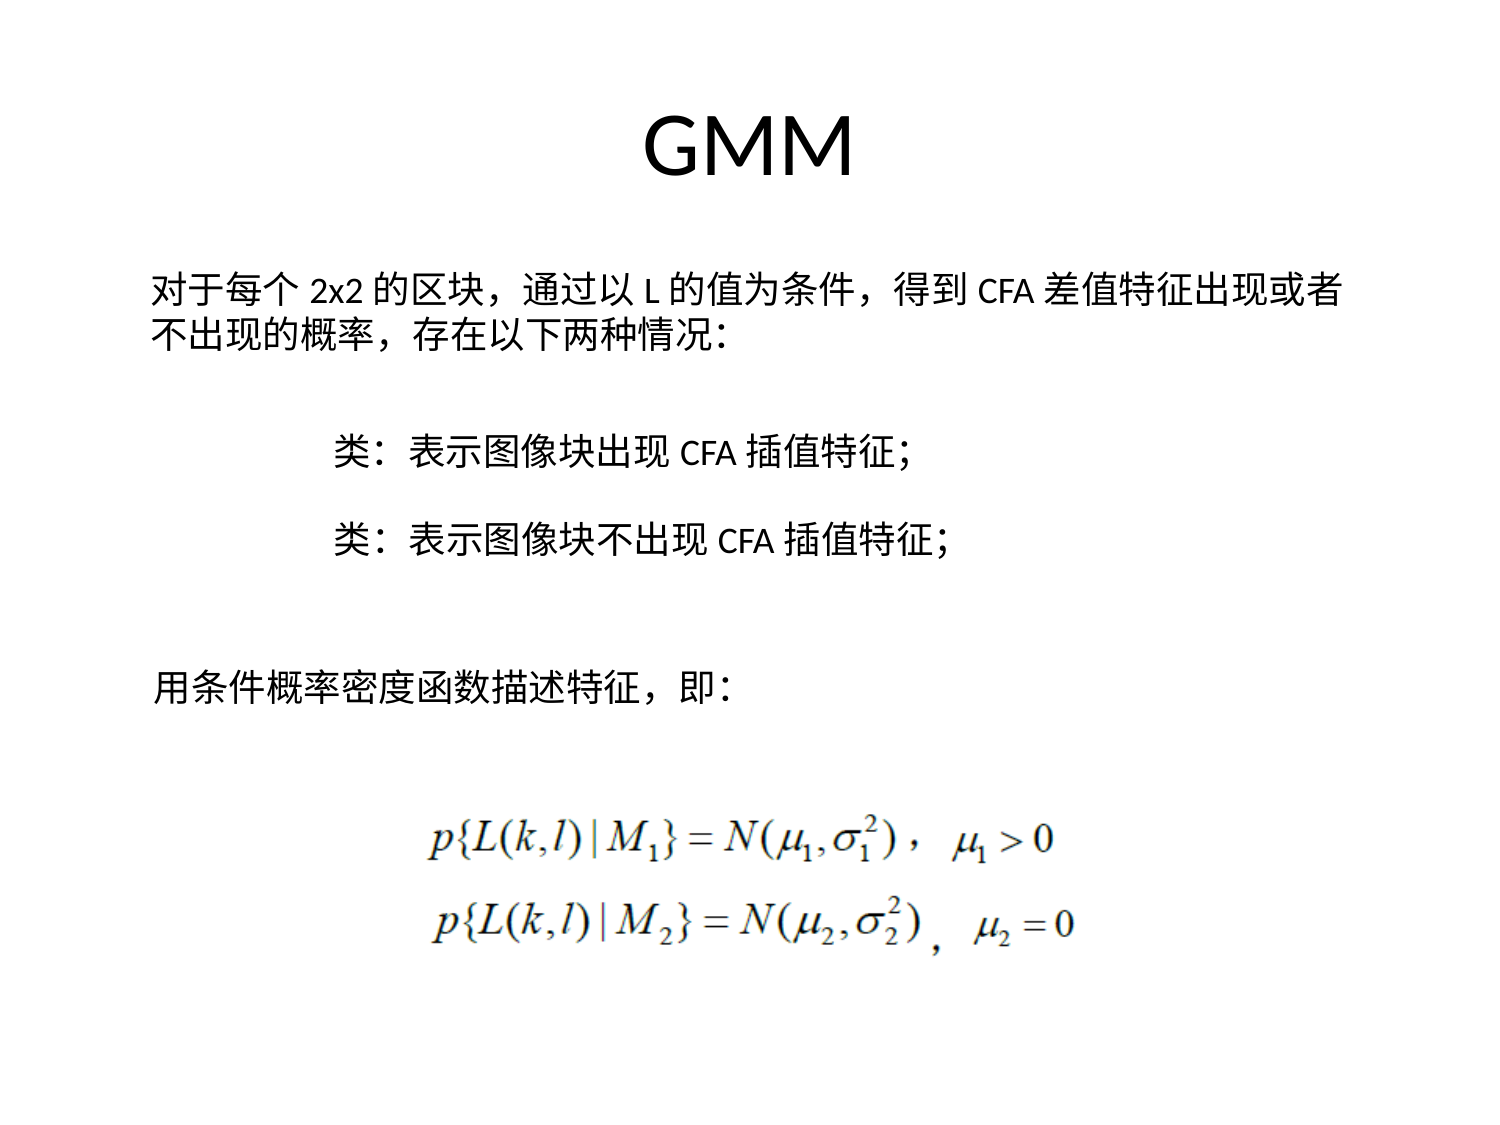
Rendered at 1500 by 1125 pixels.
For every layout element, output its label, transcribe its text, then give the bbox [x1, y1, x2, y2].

picture [399, 810, 1101, 960]
title GMM [75, 45, 1425, 233]
text_box 用条件概率密度函数描述特征，即： [138, 656, 769, 717]
text_box 对于每个2x2的区块，通过以L的值为条件，得到CFA差值特征出现或者不出现的概率，存在以下两种情况： [135, 259, 1365, 364]
